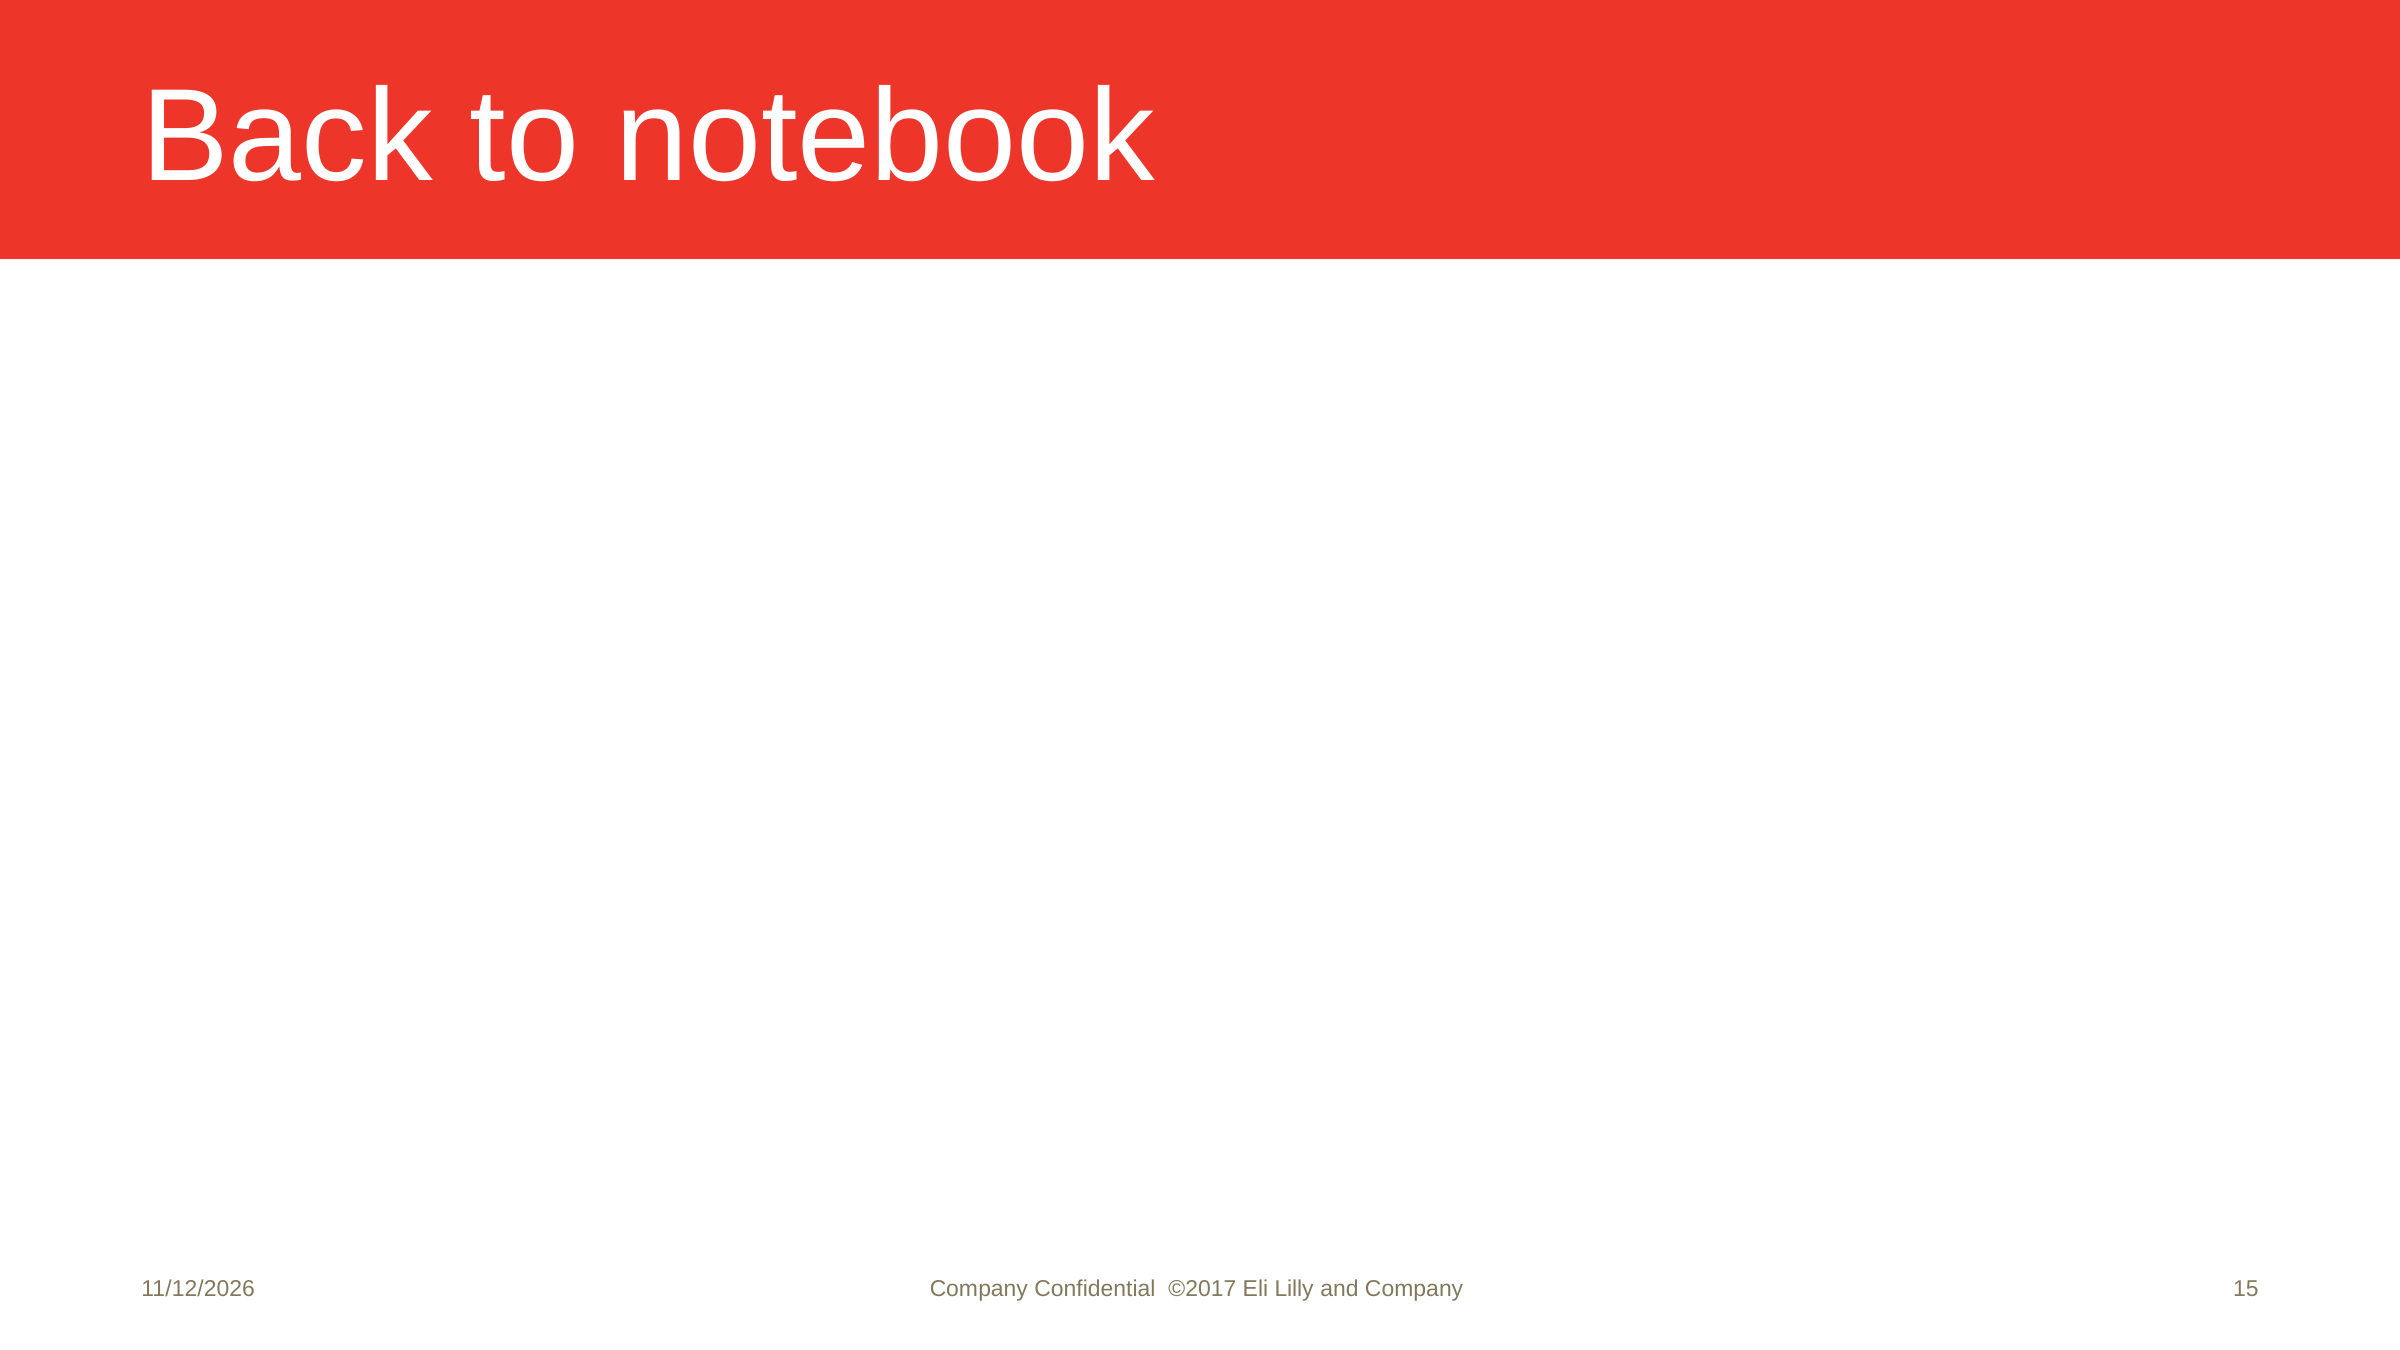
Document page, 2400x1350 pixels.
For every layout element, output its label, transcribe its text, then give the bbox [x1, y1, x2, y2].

picture [0, 0, 2400, 1350]
title Back to notebook [120, 15, 2280, 241]
footer Company Confidential ©2017 Eli Lilly and Company [819, 1251, 1580, 1324]
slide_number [120, 1251, 680, 1324]
slide_number 15 [1719, 1251, 2280, 1324]
